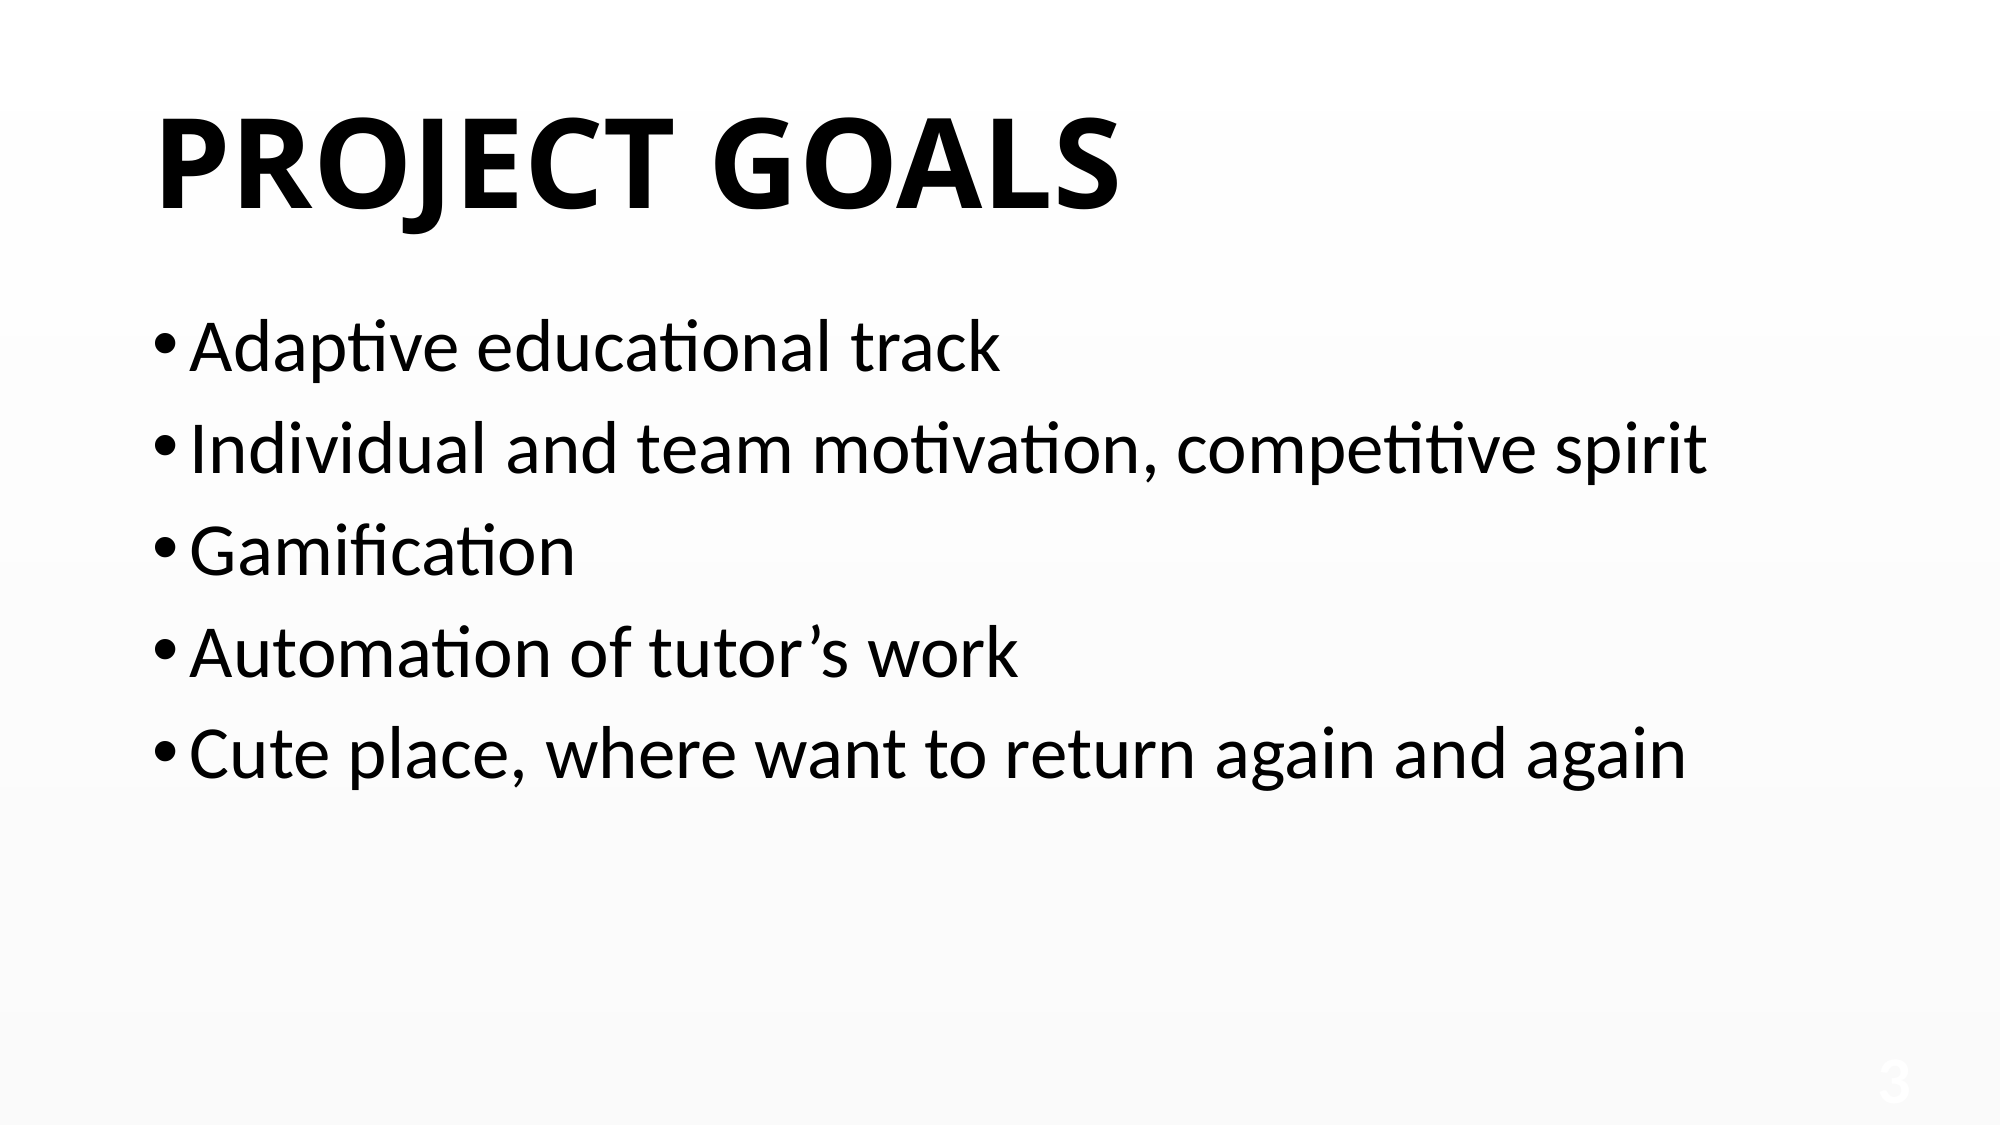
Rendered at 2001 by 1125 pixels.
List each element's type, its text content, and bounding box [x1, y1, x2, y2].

list Adaptive educational track Individual and team motivation, competitive spirit Gamification Automation of tutor’s work Cute place, where want to return again and again [137, 299, 1863, 1014]
title PROJECT GOALS [137, 59, 1863, 278]
